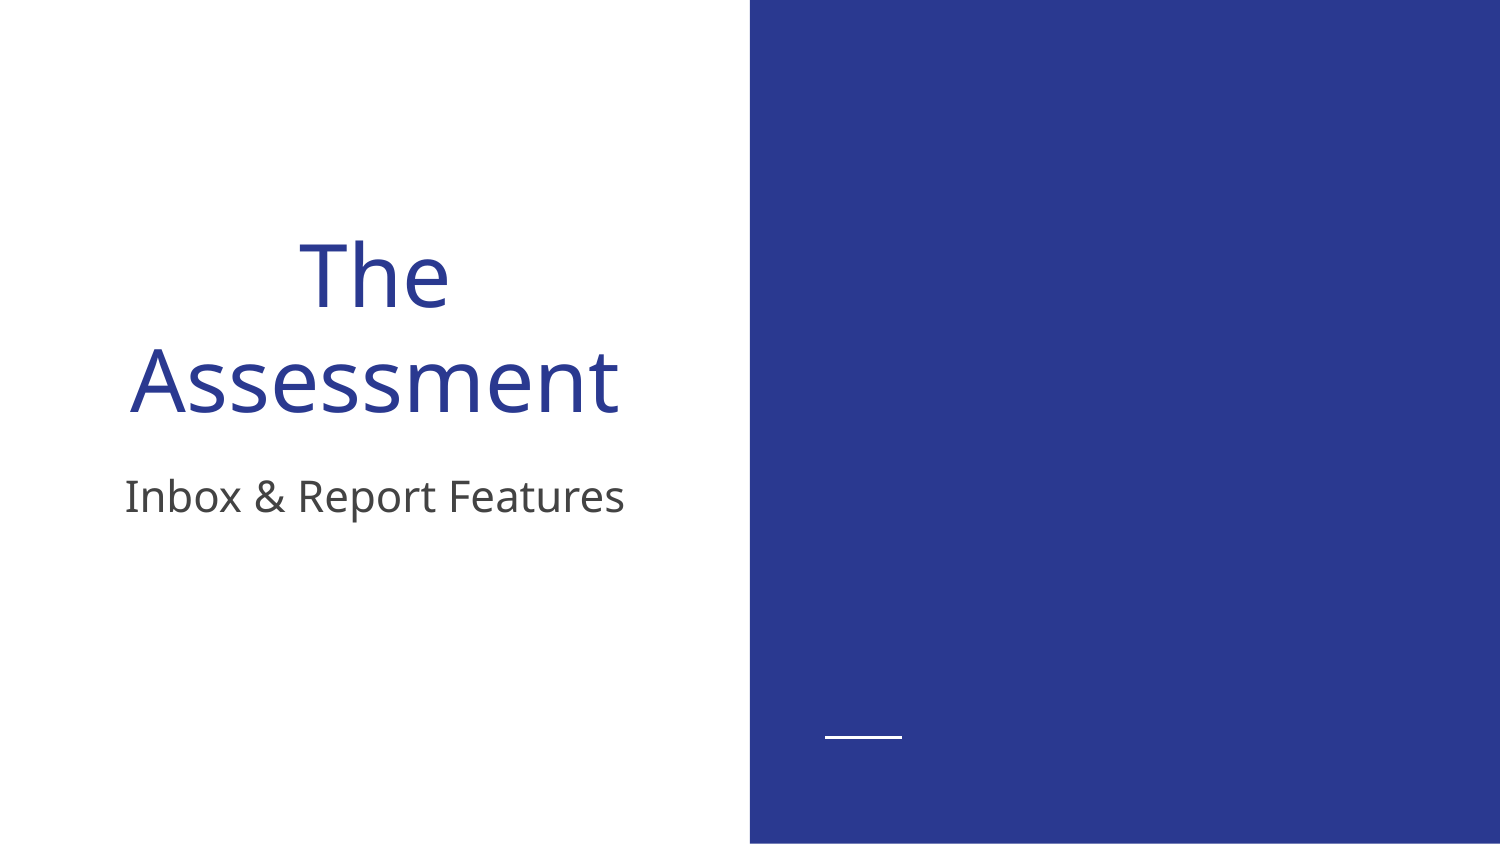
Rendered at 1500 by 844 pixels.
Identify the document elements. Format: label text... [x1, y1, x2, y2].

subtitle Inbox & Report Features [43, 454, 708, 663]
title The Assessment [43, 188, 708, 446]
